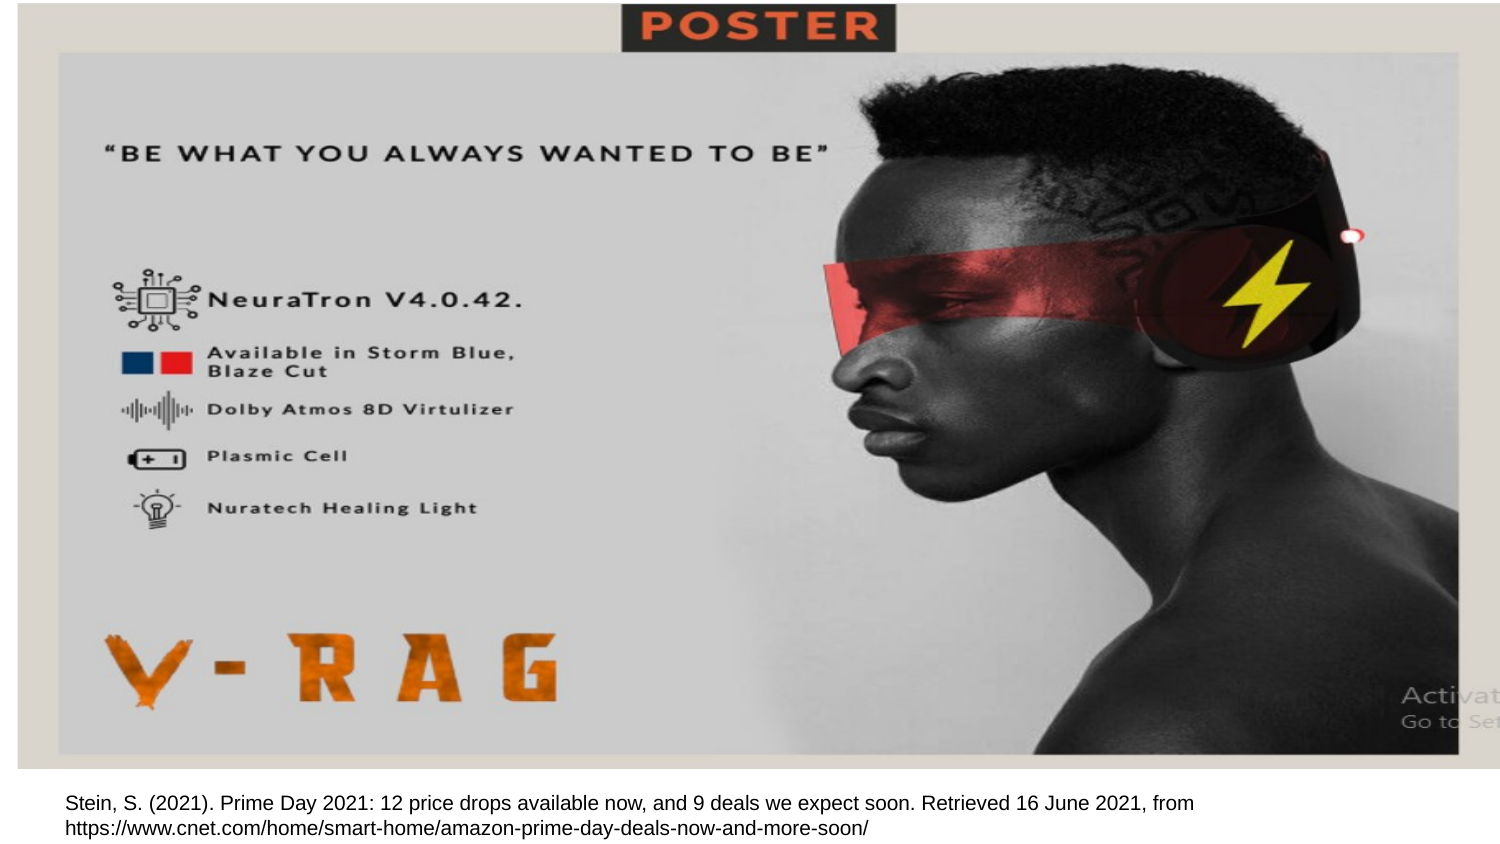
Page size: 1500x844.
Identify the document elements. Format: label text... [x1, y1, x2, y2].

text_box Stein, S. (2021). Prime Day 2021: 12 price drops available now, and 9 deals we expect soon. Retrieved 16 June 2021, from https://www.cnet.com/home/smart-home/amazon-prime-day-deals-now-and-more-soon/ [49, 774, 1423, 844]
text_box [17, 3, 1500, 769]
